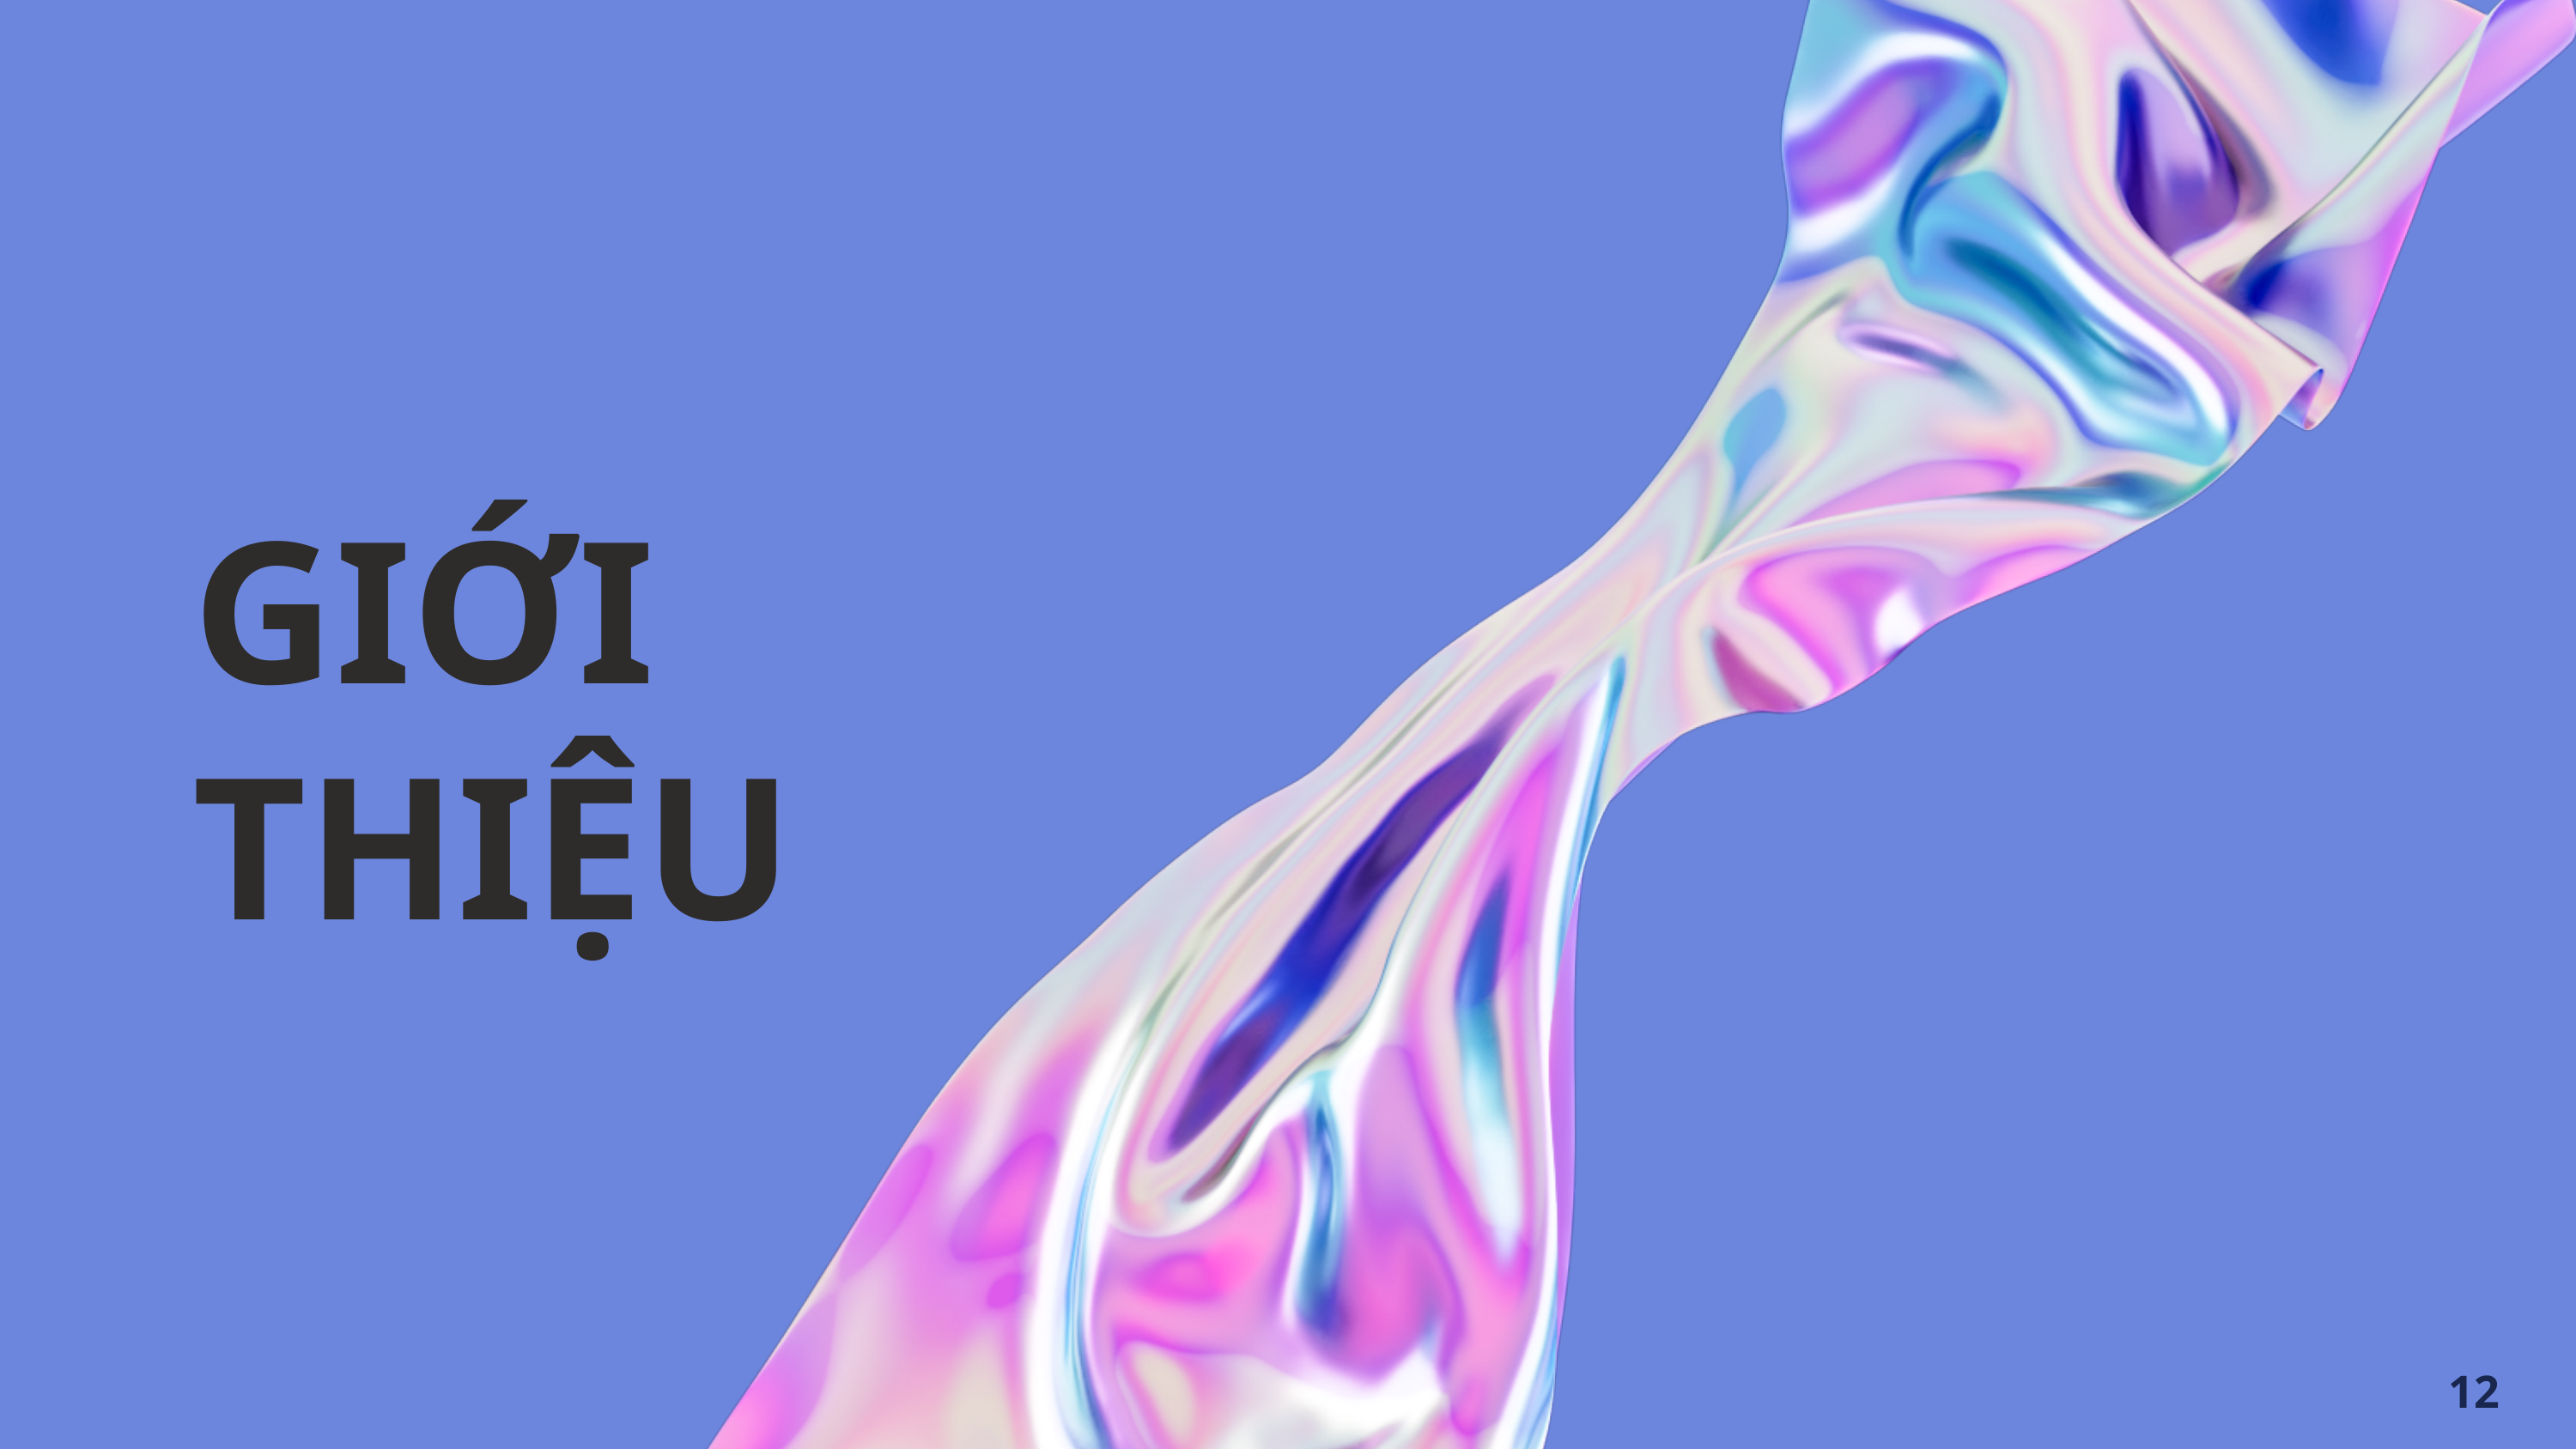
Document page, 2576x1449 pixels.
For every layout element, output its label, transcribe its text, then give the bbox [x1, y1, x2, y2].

text_box 12 [2426, 1367, 2523, 1418]
text_box [450, 0, 2576, 1449]
text_box GIỚI THIỆU [192, 487, 1199, 960]
